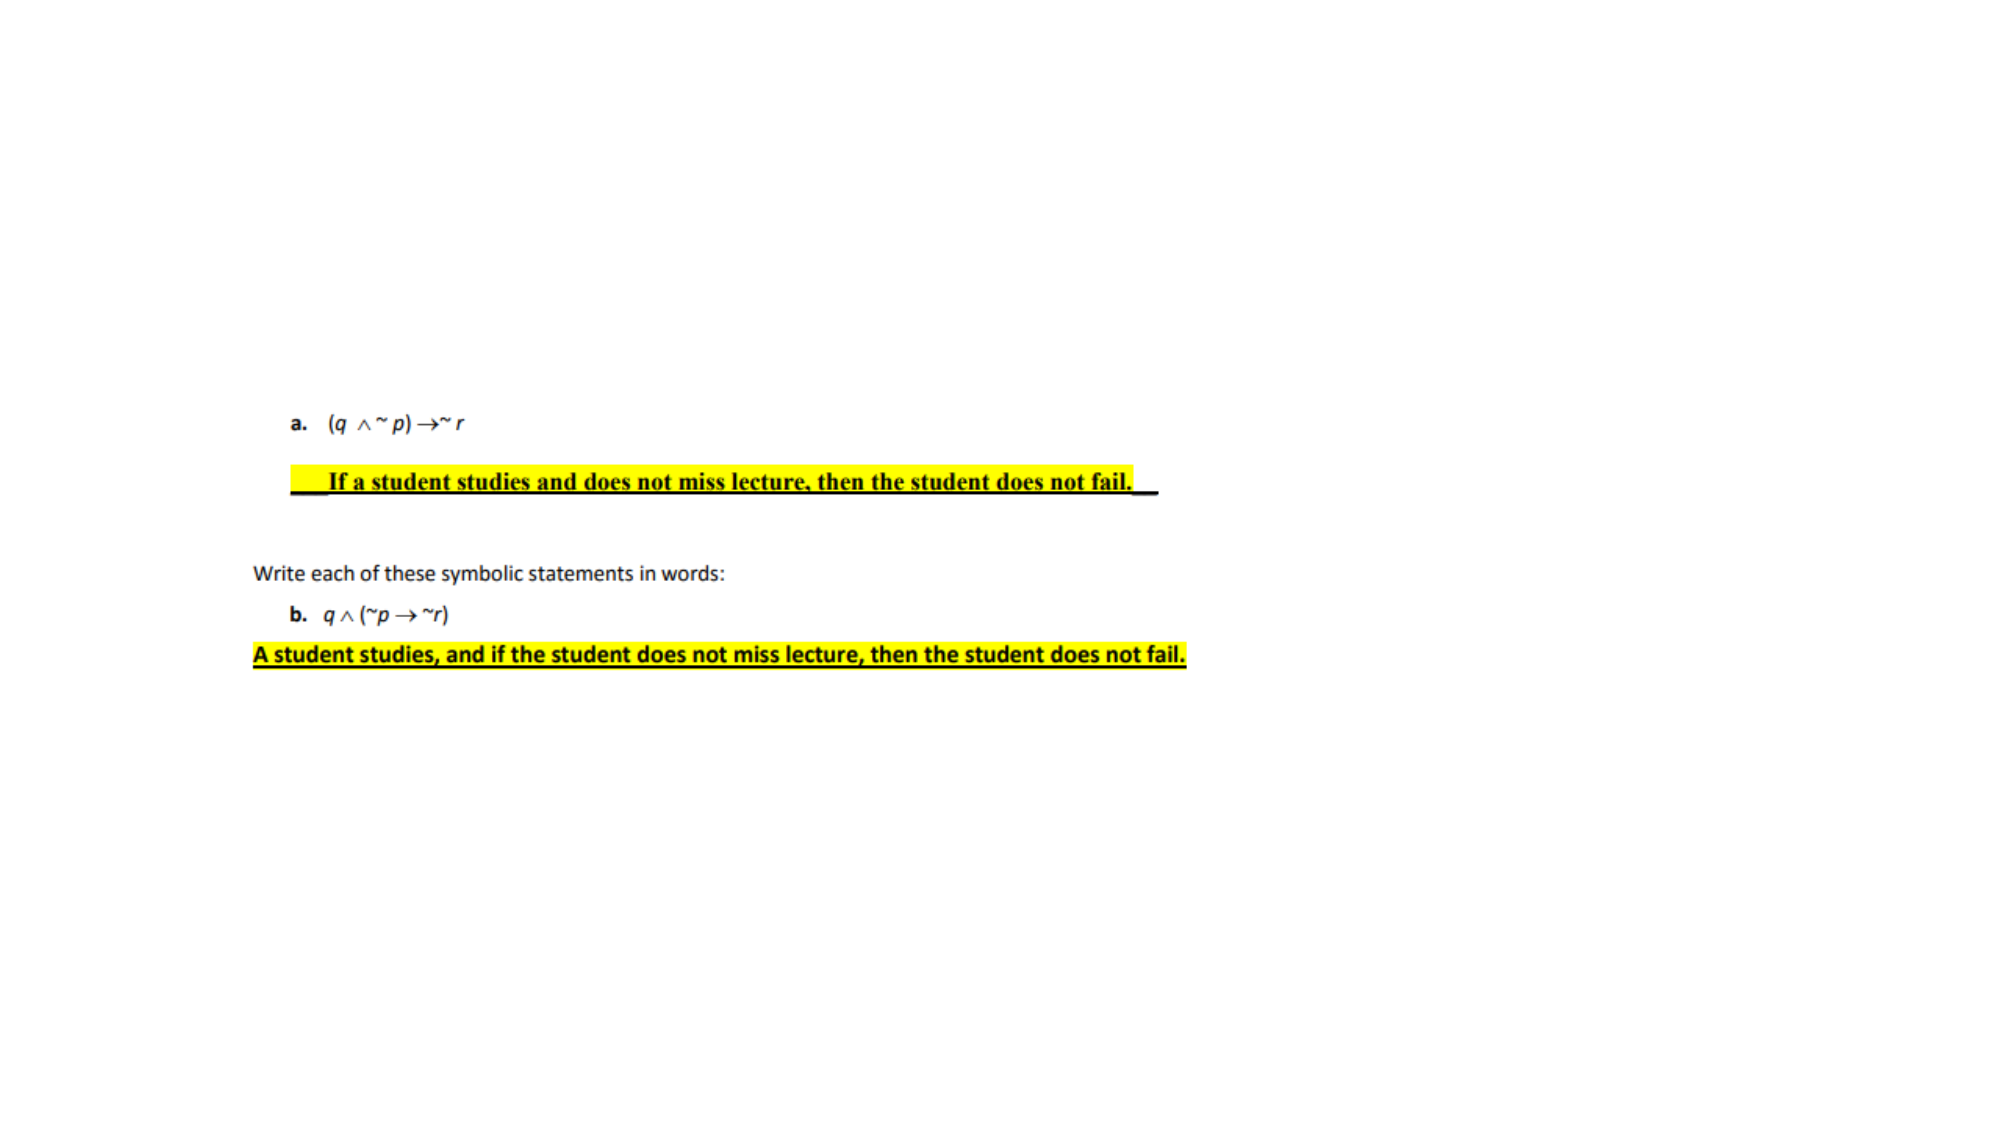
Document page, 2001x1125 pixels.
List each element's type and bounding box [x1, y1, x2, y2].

list [247, 399, 1273, 686]
